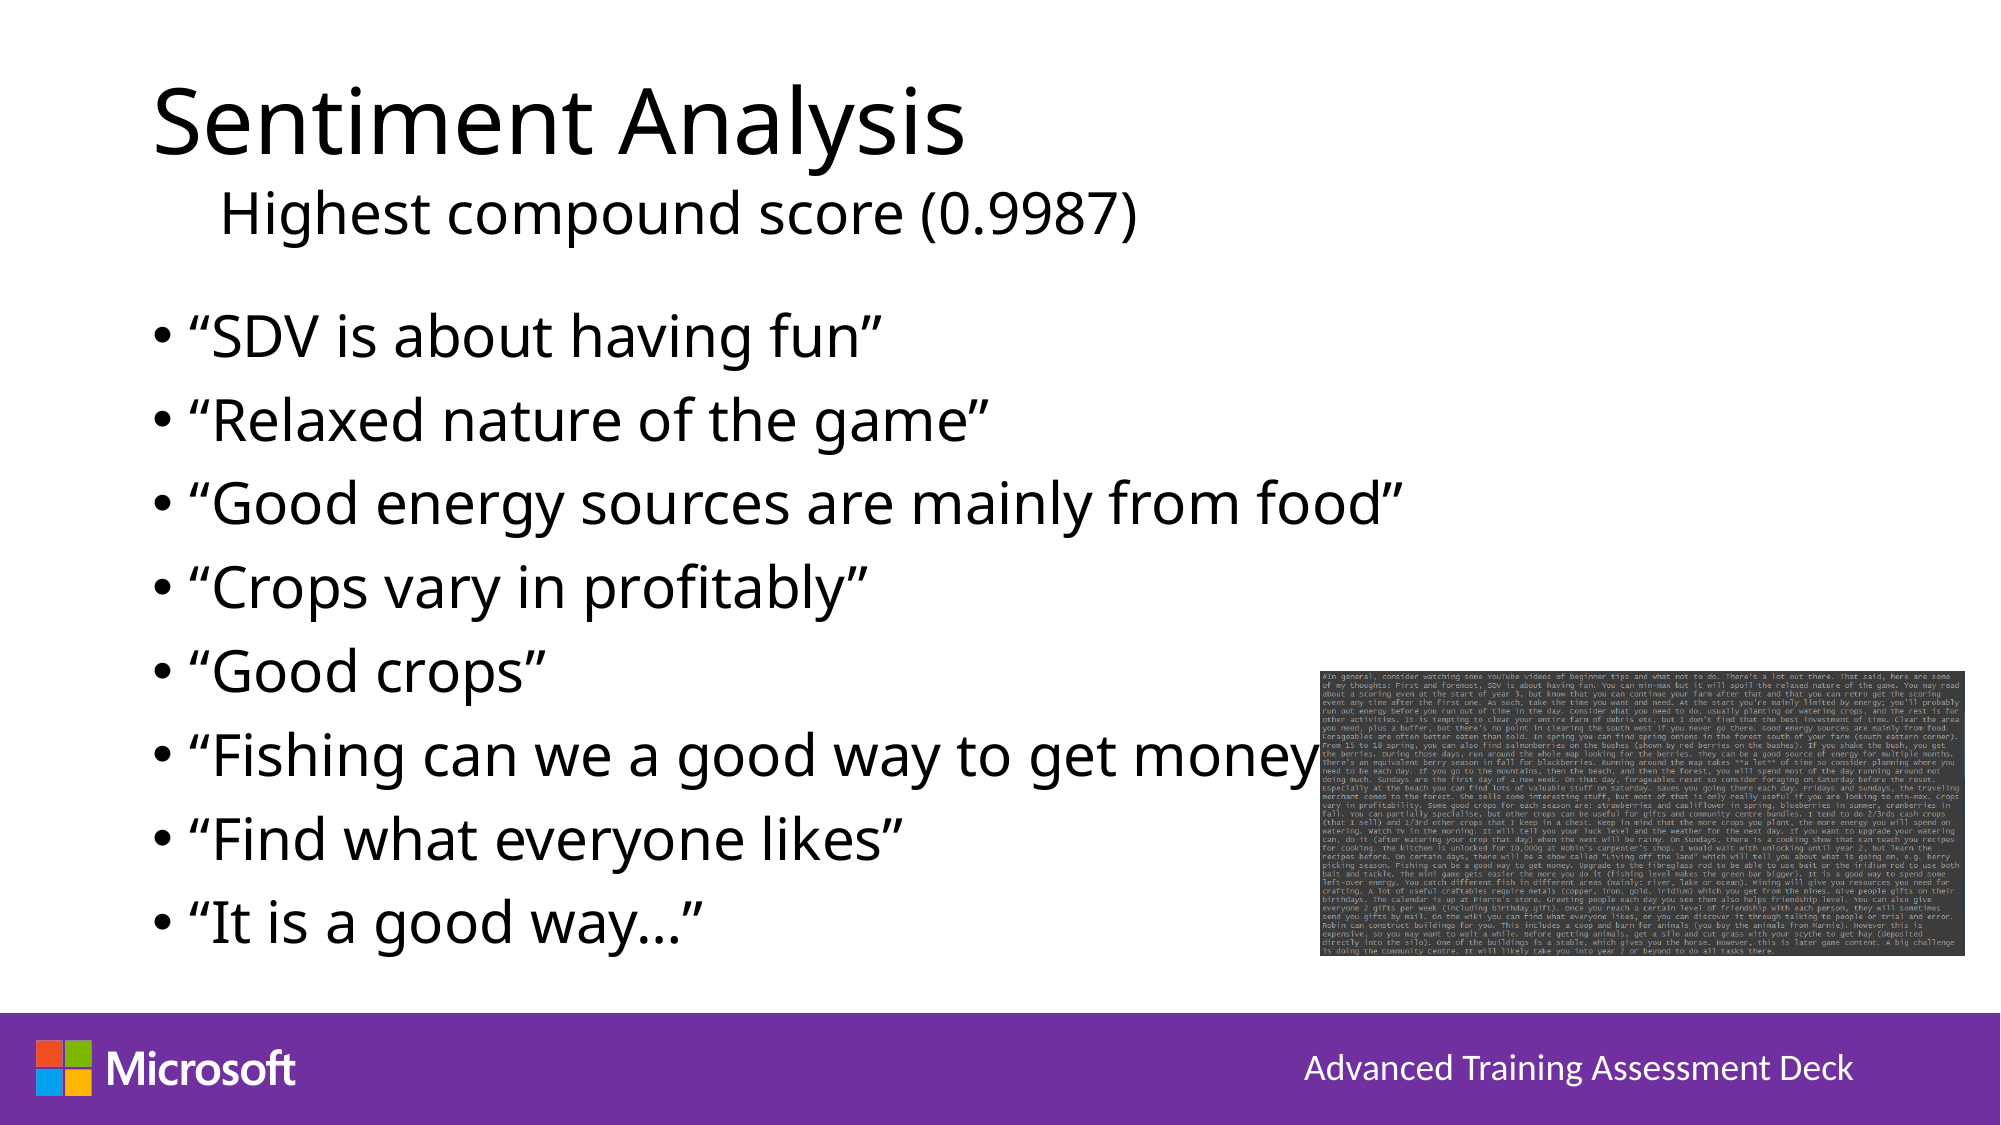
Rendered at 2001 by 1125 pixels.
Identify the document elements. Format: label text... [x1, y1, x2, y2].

list “SDV is about having fun” “Relaxed nature of the game” “Good energy sources are mainly from food” “Crops vary in profitably” “Good crops” “Fishing can we a good way to get money” “Find what everyone likes” “It is a good way…” [137, 299, 1863, 1014]
text_box Highest compound score (0.9987) [0, 169, 1429, 255]
title Sentiment Analysis [137, 16, 1863, 234]
picture [1320, 671, 1965, 956]
picture [0, 1007, 331, 1125]
